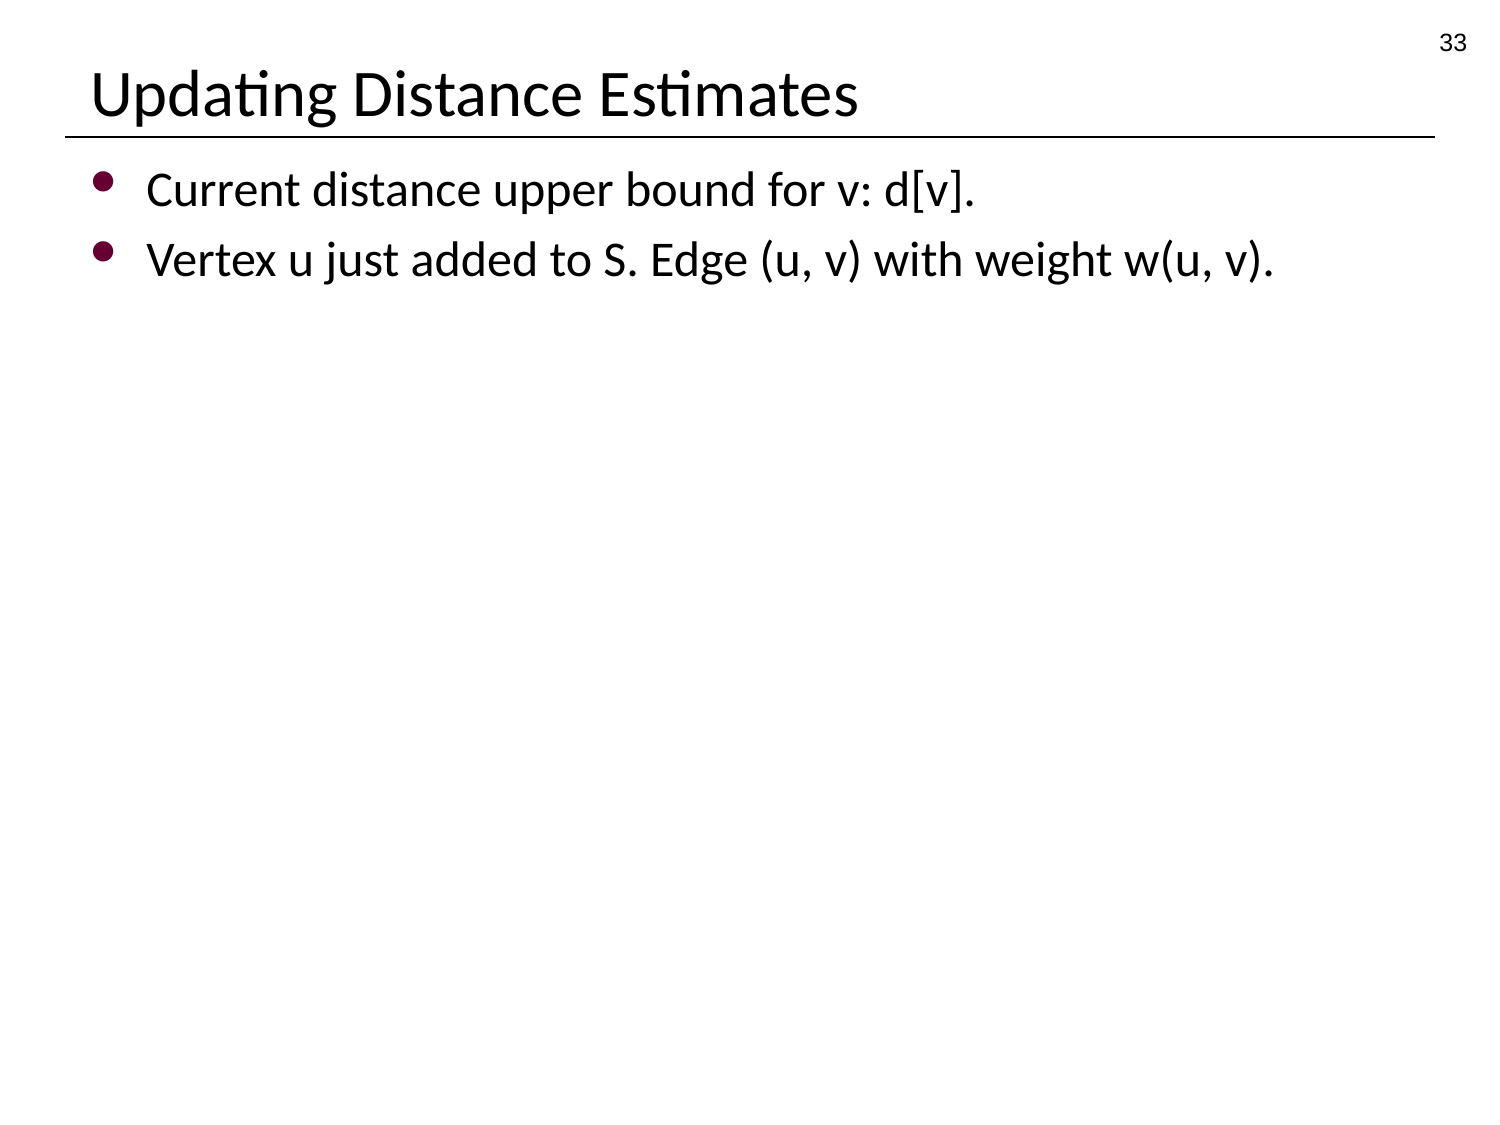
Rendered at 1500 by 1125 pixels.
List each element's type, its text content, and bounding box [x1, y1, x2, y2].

title Updating Distance Estimates [75, 20, 1425, 138]
list Current distance upper bound for v: d[v]. Vertex u just added to S. Edge (u, v) with weight w(u, v). [75, 148, 1425, 1094]
slide_number 33 [1131, 18, 1483, 62]
